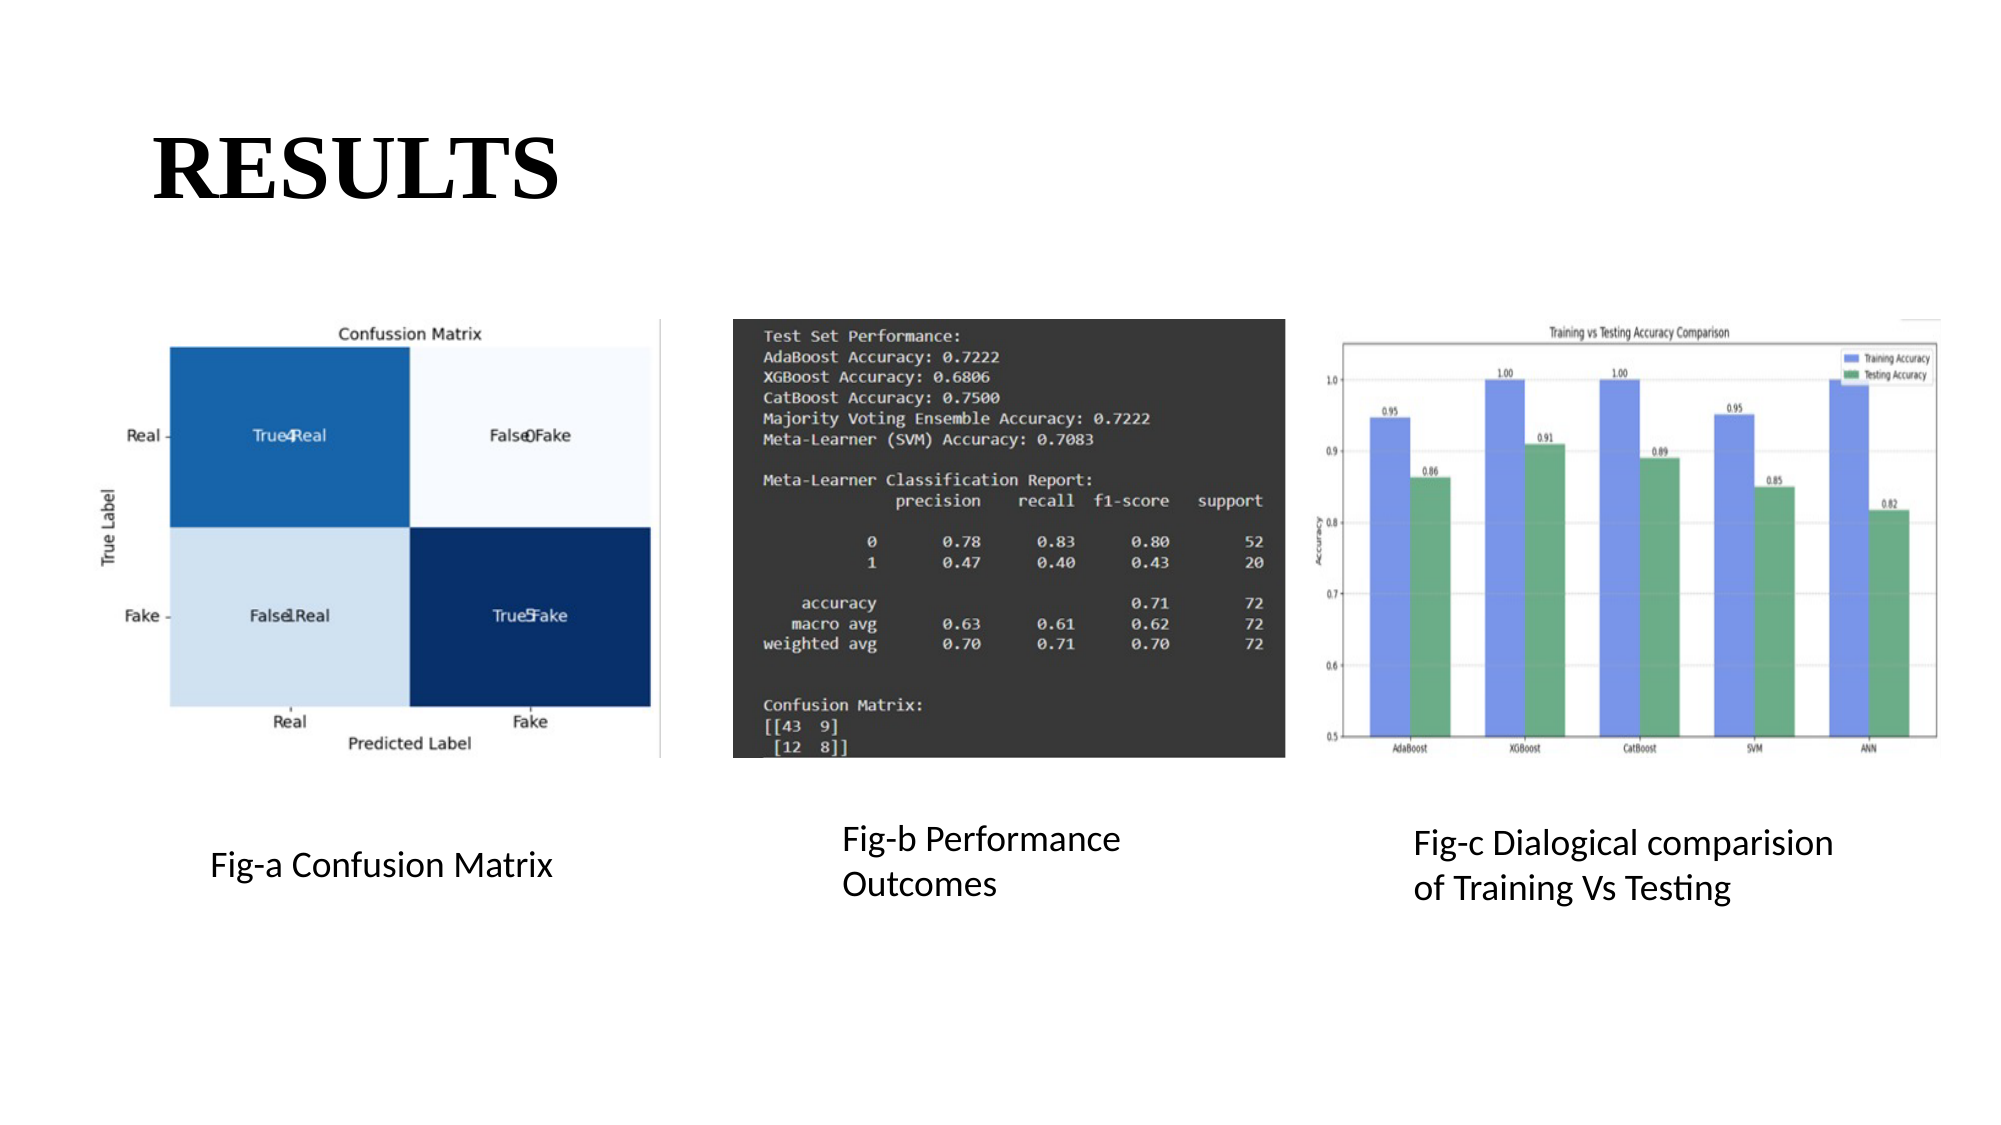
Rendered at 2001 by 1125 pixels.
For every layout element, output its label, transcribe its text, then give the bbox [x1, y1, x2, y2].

text_box Fig-a Confusion Matrix [195, 832, 575, 893]
picture [733, 319, 1286, 758]
text_box Fig-b Performance Outcomes [827, 806, 1138, 911]
title RESULTS [137, 59, 1863, 278]
text_box Fig-c Dialogical comparision of Training Vs Testing [1398, 810, 1863, 916]
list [93, 319, 661, 758]
picture [1311, 319, 1941, 758]
